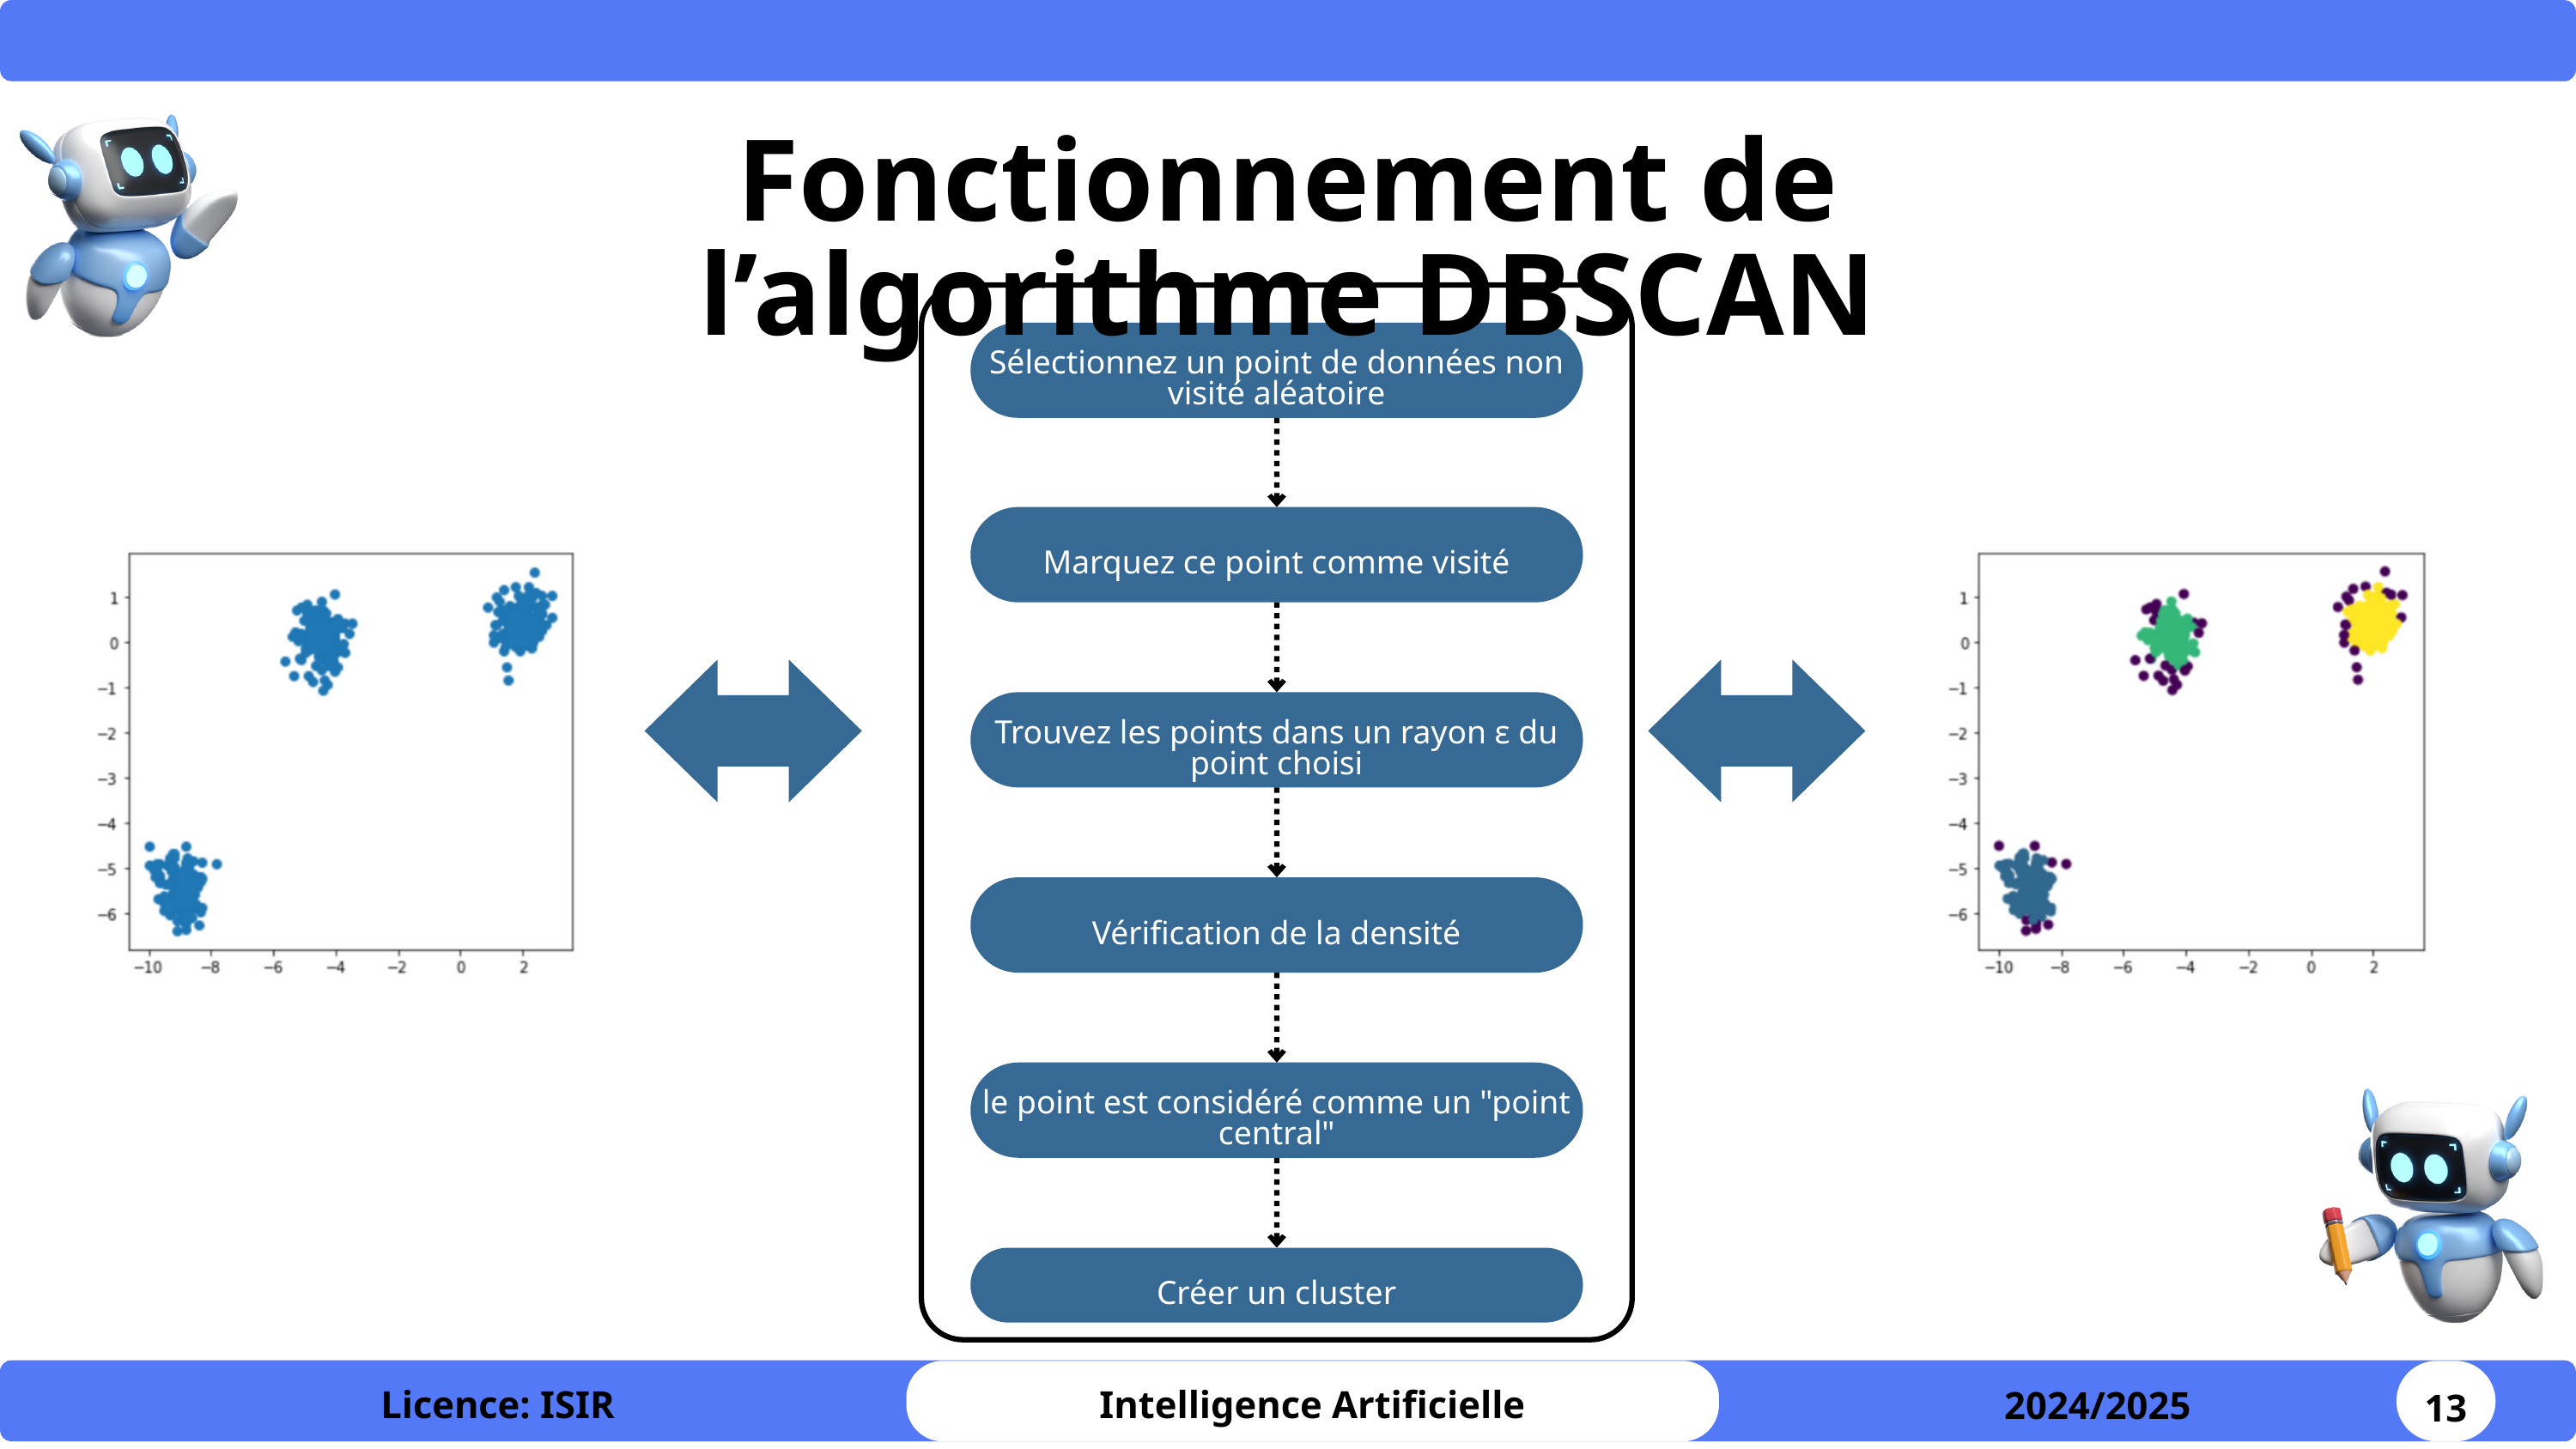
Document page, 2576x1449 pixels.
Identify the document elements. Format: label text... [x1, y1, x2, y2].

text_box [2318, 1088, 2543, 1324]
text_box Fonctionnement de l’algorithme DBSCAN [512, 129, 2063, 358]
text_box [51, 517, 629, 1004]
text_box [969, 1062, 1583, 1158]
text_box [1648, 659, 1866, 803]
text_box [969, 506, 1583, 603]
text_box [920, 284, 1633, 1340]
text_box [0, 0, 2576, 82]
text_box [969, 876, 1583, 973]
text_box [969, 1247, 1583, 1323]
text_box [644, 659, 862, 803]
text_box [1924, 517, 2497, 1004]
text_box [19, 114, 238, 338]
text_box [969, 322, 1583, 418]
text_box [969, 692, 1583, 788]
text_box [0, 1360, 2576, 1442]
